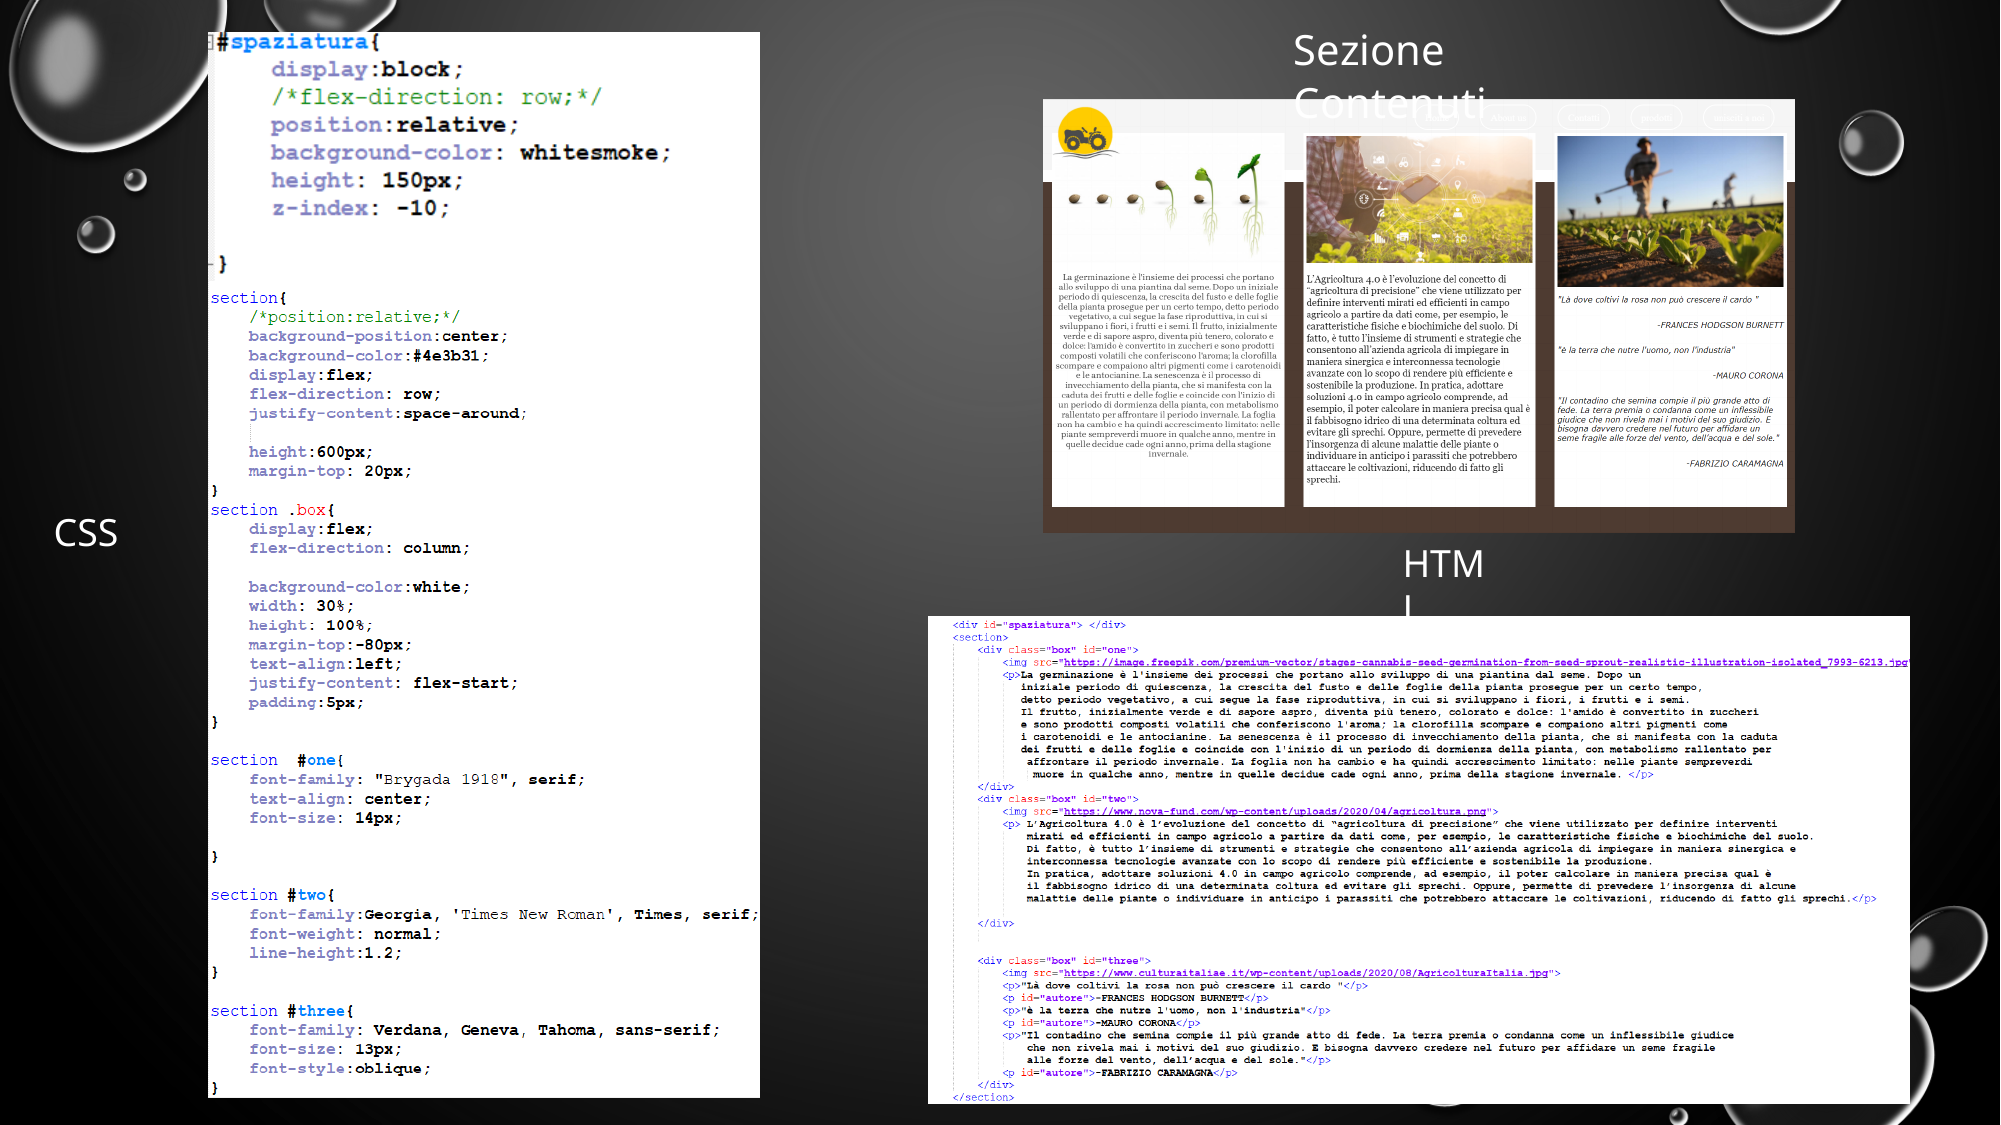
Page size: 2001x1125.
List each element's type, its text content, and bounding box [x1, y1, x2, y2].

text_box HTML [1387, 541, 1505, 614]
picture [0, 0, 2000, 1125]
text_box CSS [38, 501, 149, 562]
text_box Sezione Contenuti [1279, 0, 1613, 97]
